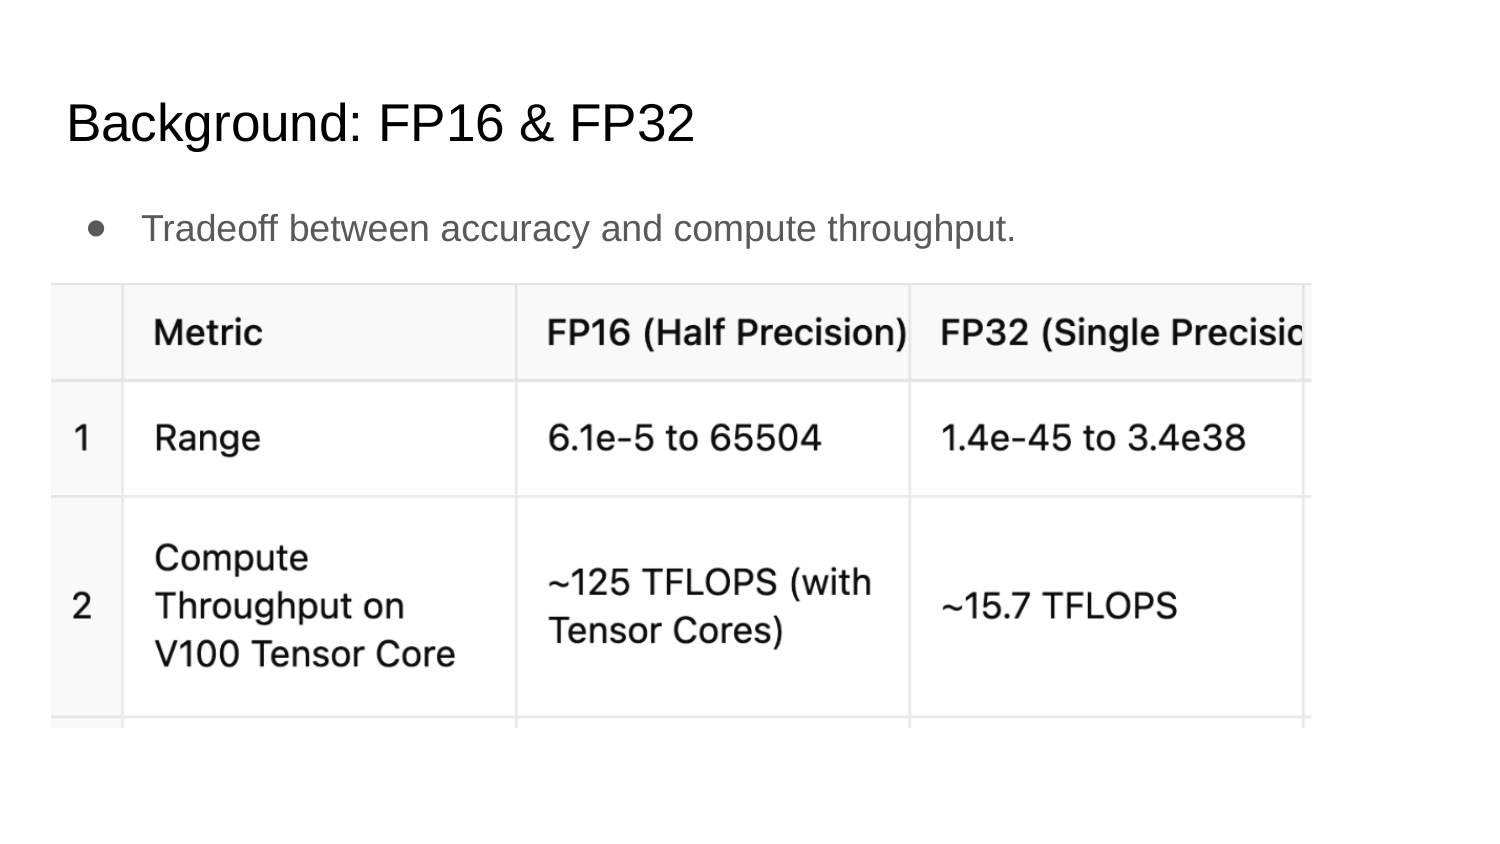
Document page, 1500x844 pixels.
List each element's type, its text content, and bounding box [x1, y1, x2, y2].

list Tradeoff between accuracy and compute throughput. [51, 189, 1449, 489]
text_box [1069, 270, 1387, 347]
title Background: FP16 & FP32 [51, 72, 1449, 167]
picture [50, 283, 1312, 728]
